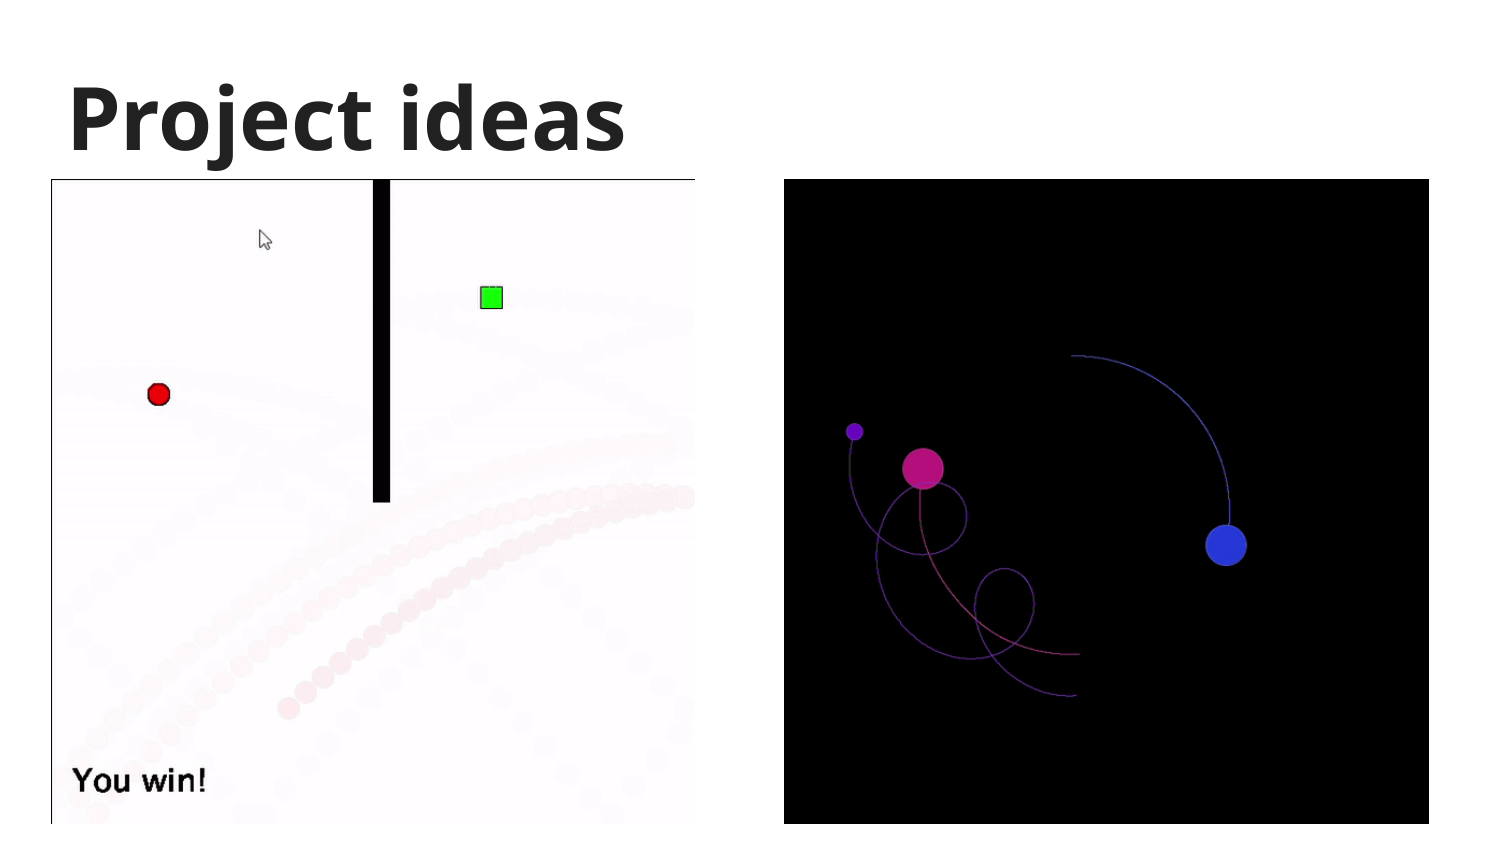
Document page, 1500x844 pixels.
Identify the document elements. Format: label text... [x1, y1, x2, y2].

picture [50, 179, 696, 824]
title Project ideas [51, 48, 1449, 180]
picture [784, 179, 1429, 824]
